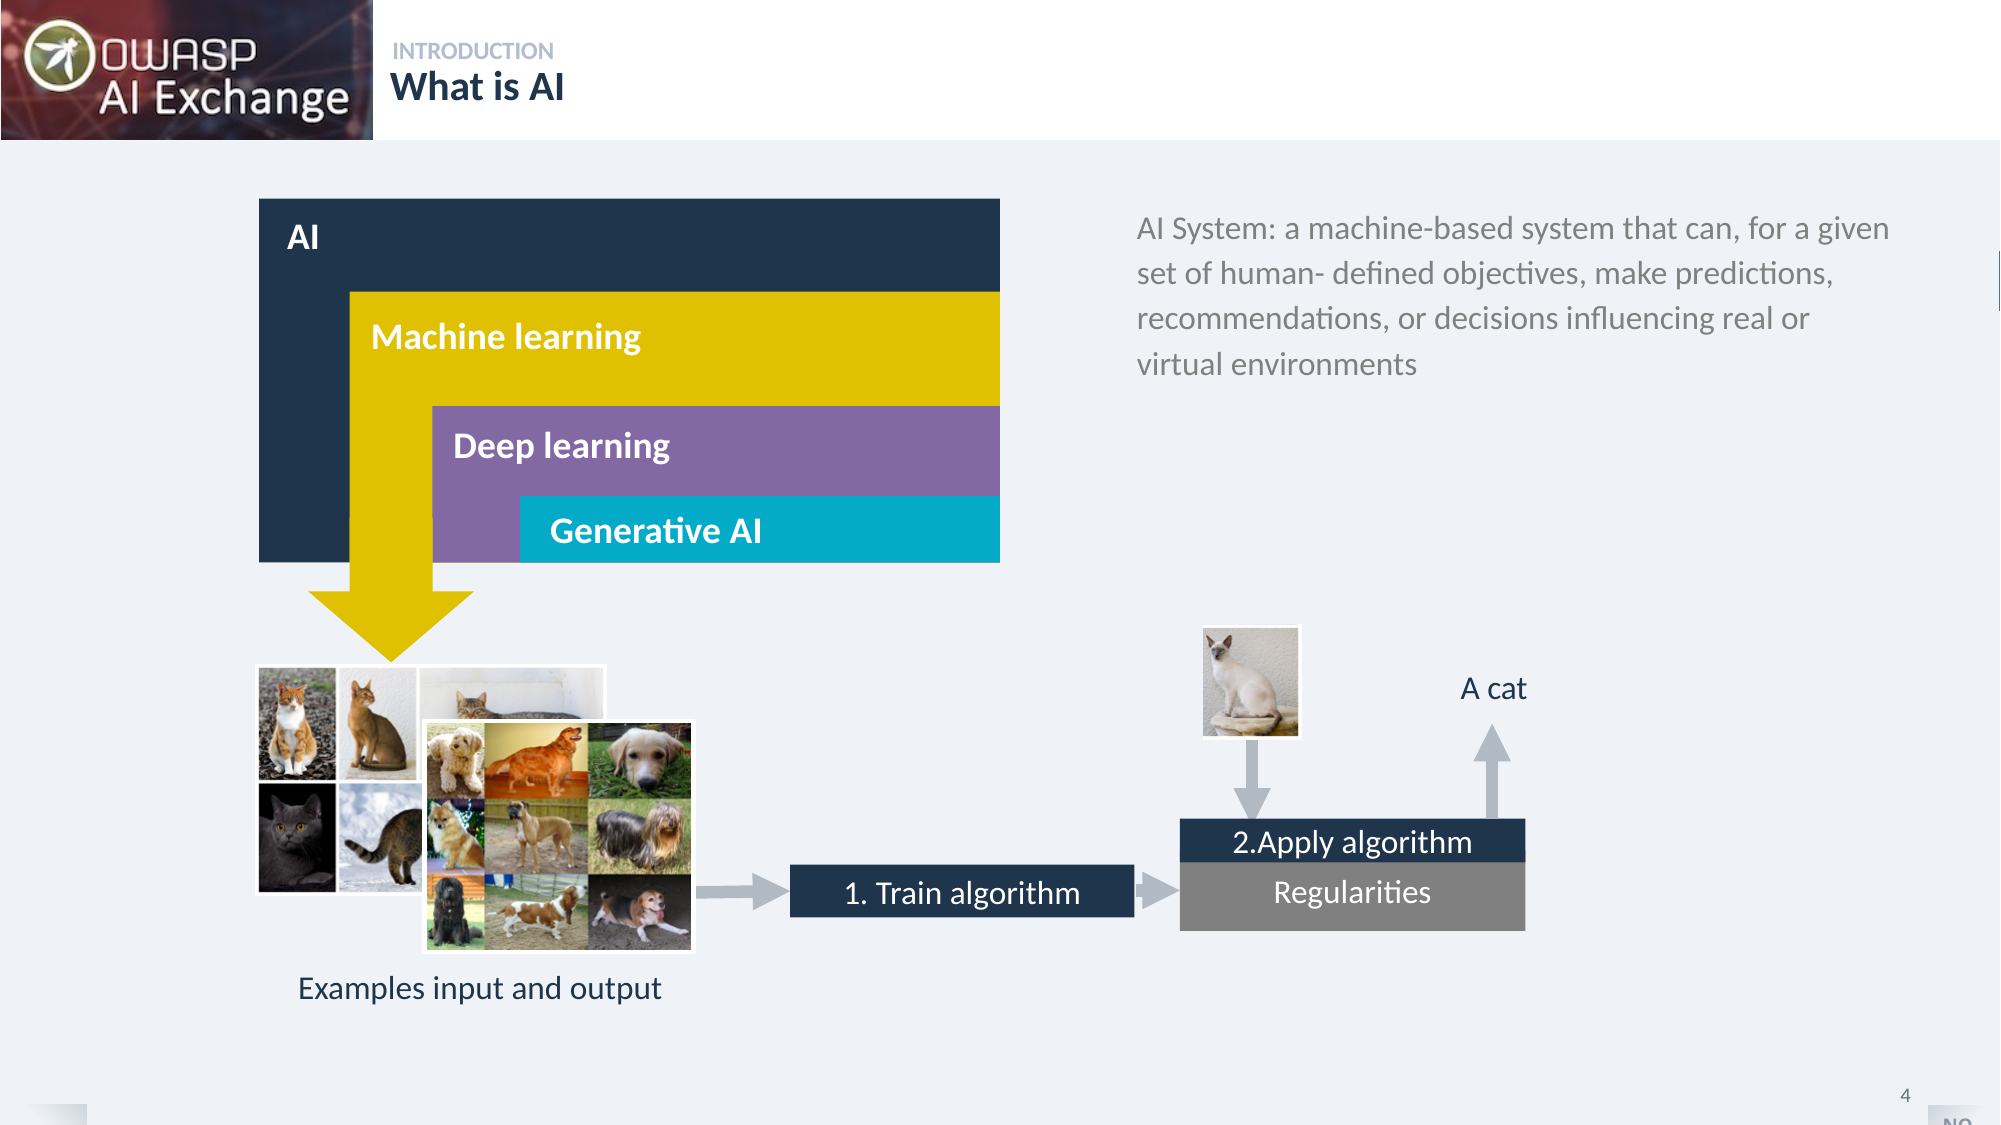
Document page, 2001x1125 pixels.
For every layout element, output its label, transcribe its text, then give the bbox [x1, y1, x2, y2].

text_box Deep learning [438, 407, 686, 474]
text_box [519, 495, 1001, 563]
text_box AI System: a machine-based system that can, for a given set of human- defined objectives, make predictions, recommendations, or decisions influencing real or virtual environments [1122, 193, 1912, 389]
text_box Machine learning [356, 298, 657, 365]
picture [255, 664, 692, 950]
text_box Regularities [1179, 863, 1526, 932]
text_box [258, 198, 1001, 563]
text_box 4 [1885, 1074, 1927, 1114]
text_box [305, 516, 478, 664]
picture [1, 0, 373, 140]
text_box 2.Apply algorithm [1179, 818, 1526, 863]
text_box [431, 405, 1001, 563]
list Introduction [392, 27, 1974, 64]
text_box A cat [1383, 648, 1606, 725]
picture [1203, 624, 1302, 740]
title What is AI [389, 64, 2000, 111]
text_box [349, 291, 1001, 516]
text_box Examples input and output [283, 953, 678, 1014]
text_box Generative AI [535, 492, 778, 559]
text_box AI [272, 198, 335, 265]
text_box 1. Train algorithm [789, 864, 1135, 918]
